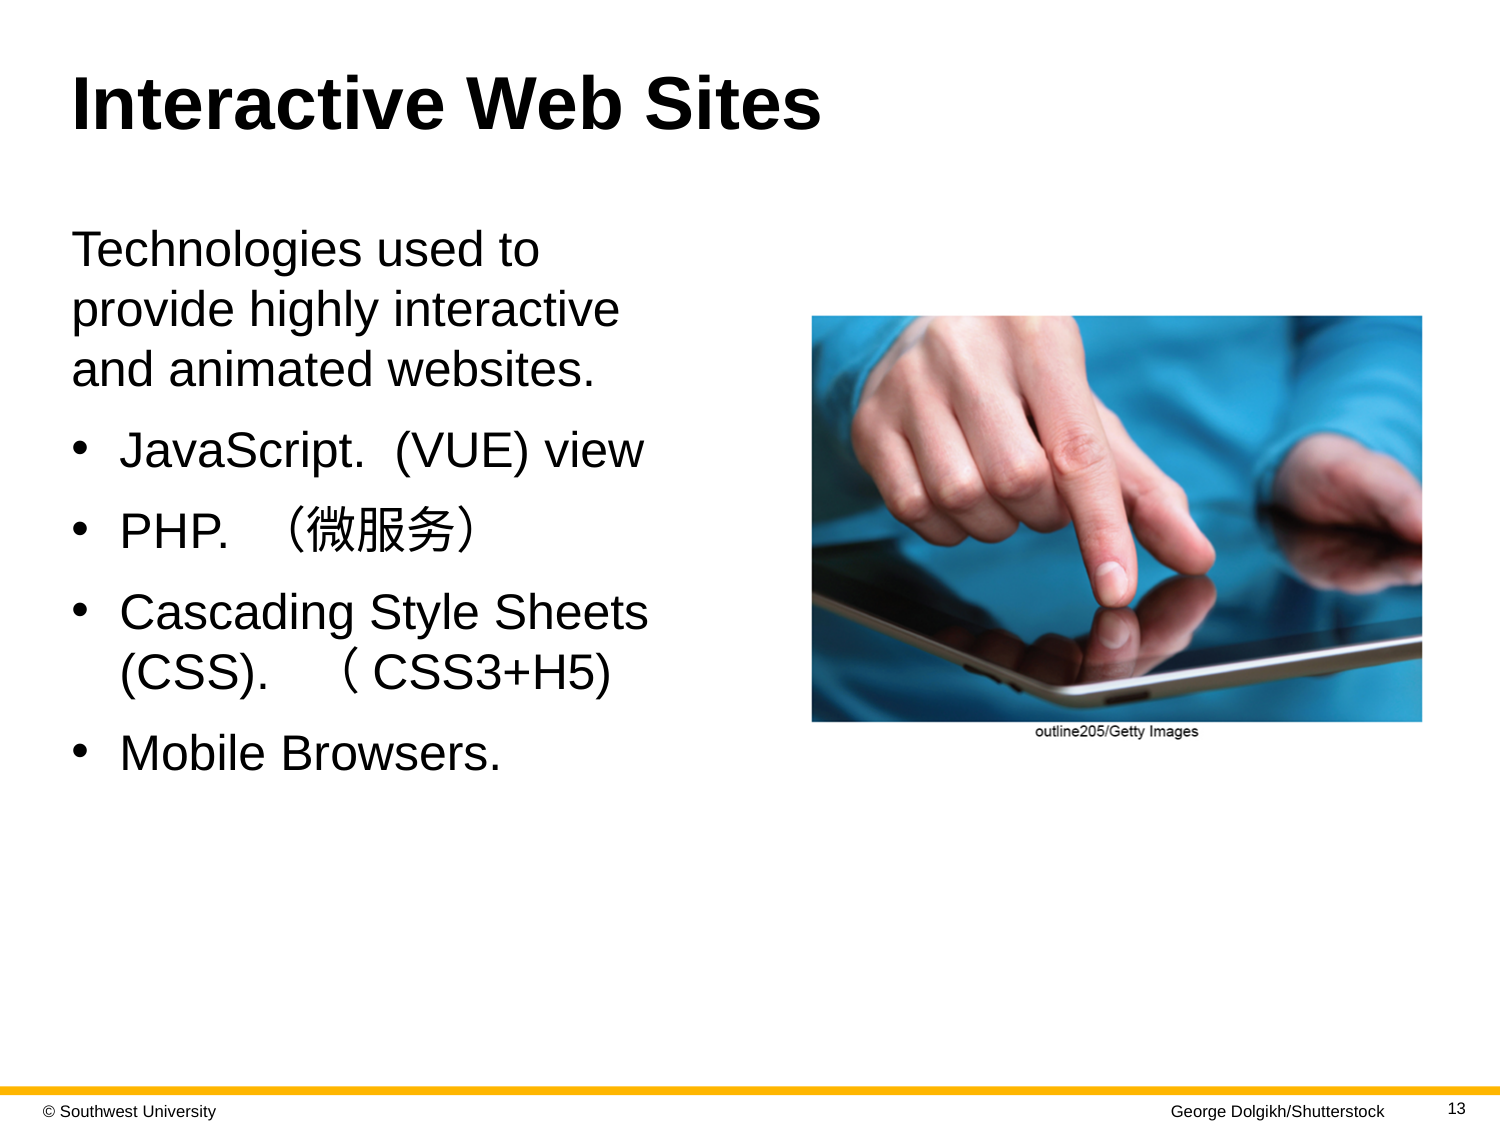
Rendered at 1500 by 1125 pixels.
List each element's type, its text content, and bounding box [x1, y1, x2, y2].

list Technologies used to provide highly interactive and animated websites. JavaScript. (VUE) view P H P. （微服务） Cascading Style Sheets (C S S). （CSS3+H5) Mobile Browsers. [56, 209, 724, 1025]
slide_number 13 [1415, 1094, 1474, 1122]
picture [810, 310, 1424, 741]
title Interactive Web Sites [56, 38, 1444, 173]
list George Dolgikh/Shutterstock [256, 1096, 1400, 1125]
